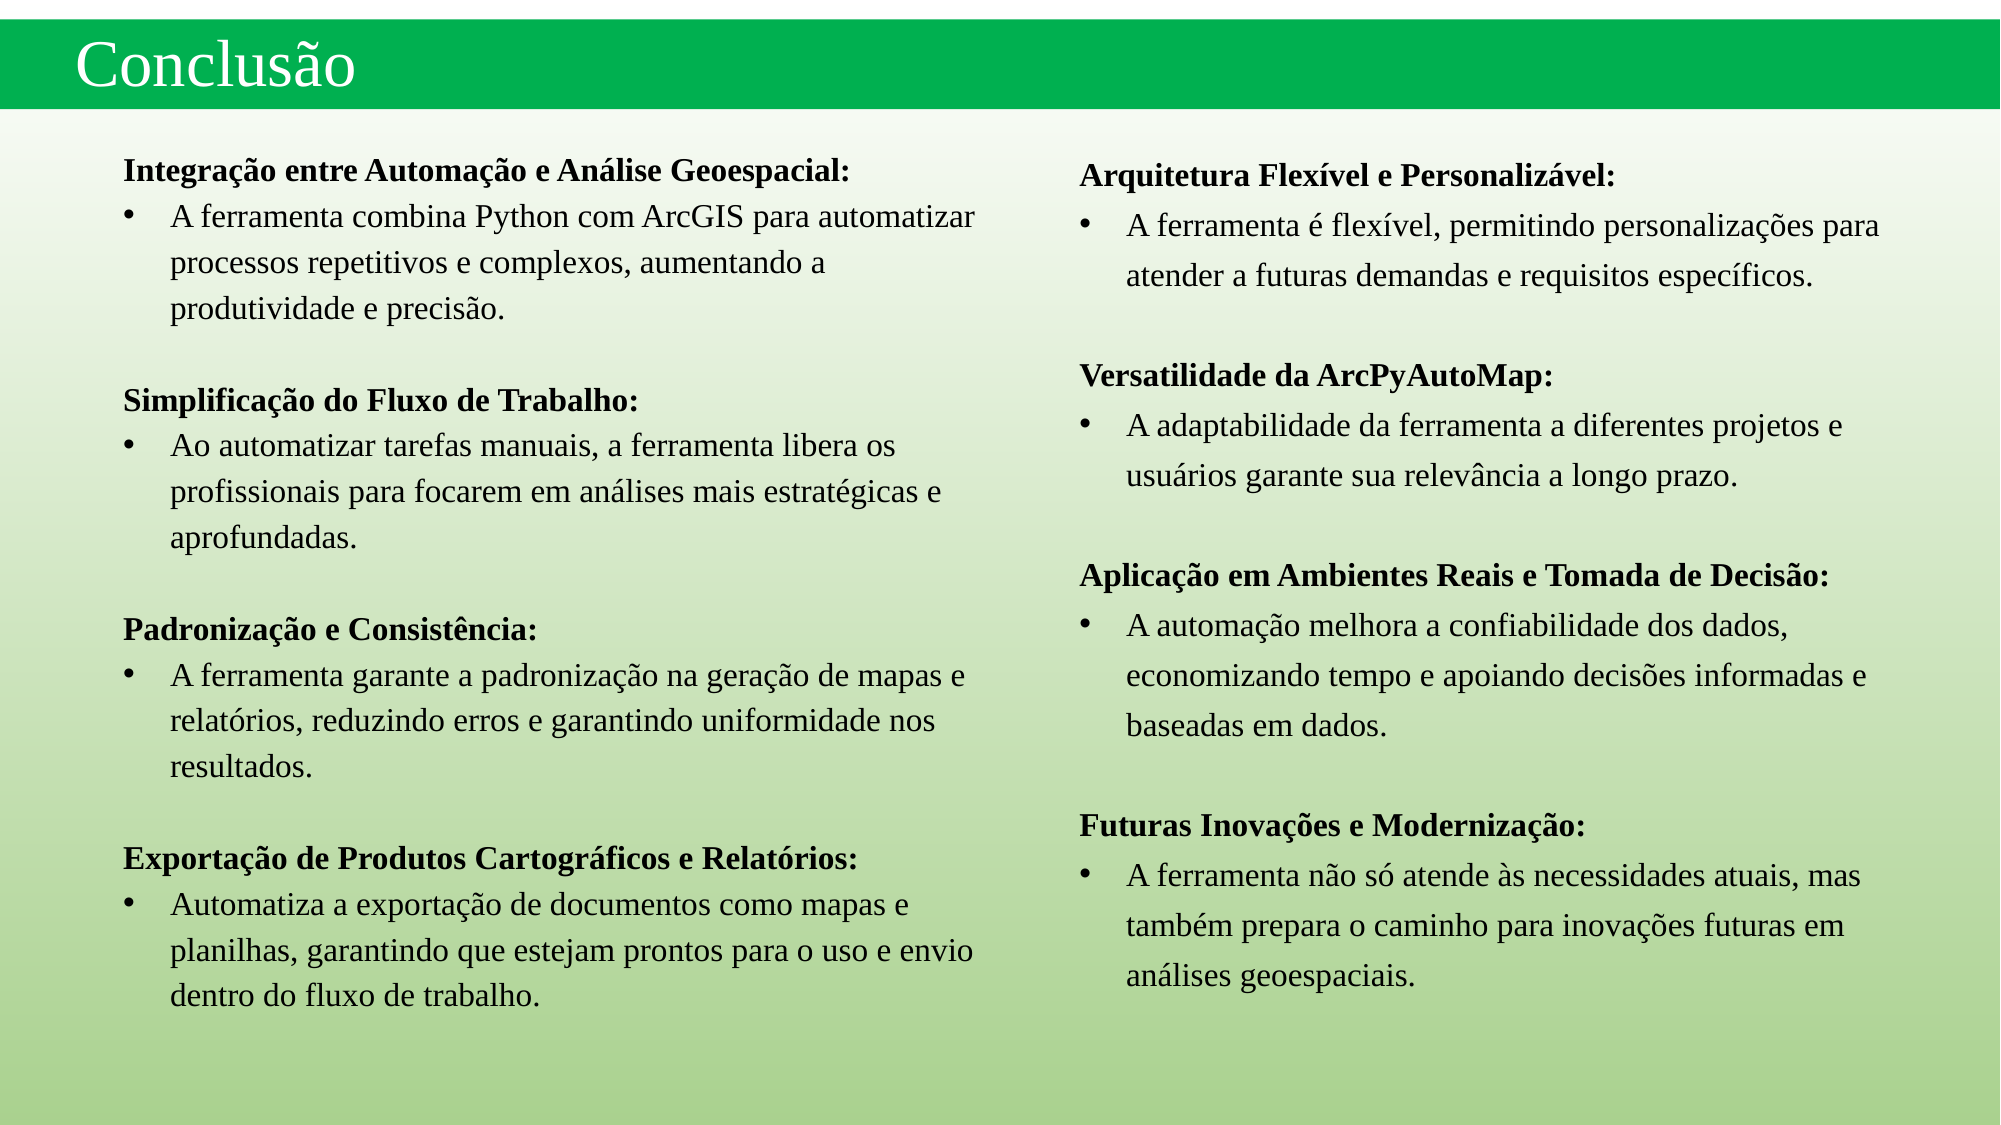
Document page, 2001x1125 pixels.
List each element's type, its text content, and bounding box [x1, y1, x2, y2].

text_box Conclusão [0, 19, 2000, 110]
text_box Arquitetura Flexível e Personalizável: A ferramenta é flexível, permitindo personalizações para atender a futuras demandas e requisitos específicos. Versatilidade da ArcPyAutoMap: A adaptabilidade da ferramenta a diferentes projetos e usuários garante sua relevância a longo prazo. Aplicação em Ambientes Reais e Tomada de Decisão: A automação melhora a confiabilidade dos dados, economizando tempo e apoiando decisões informadas e baseadas em dados. Futuras Inovações e Modernização: A ferramenta não só atende às necessidades atuais, mas também prepara o caminho para inovações futuras em análises geoespaciais. [1064, 135, 1957, 1051]
text_box Integração entre Automação e Análise Geoespacial: A ferramenta combina Python com ArcGIS para automatizar processos repetitivos e complexos, aumentando a produtividade e precisão. Simplificação do Fluxo de Trabalho: Ao automatizar tarefas manuais, a ferramenta libera os profissionais para focarem em análises mais estratégicas e aprofundadas. Padronização e Consistência: A ferramenta garante a padronização na geração de mapas e relatórios, reduzindo erros e garantindo uniformidade nos resultados. Exportação de Produtos Cartográficos e Relatórios: Automatiza a exportação de documentos como mapas e planilhas, garantindo que estejam prontos para o uso e envio dentro do fluxo de trabalho. [108, 135, 1000, 1067]
